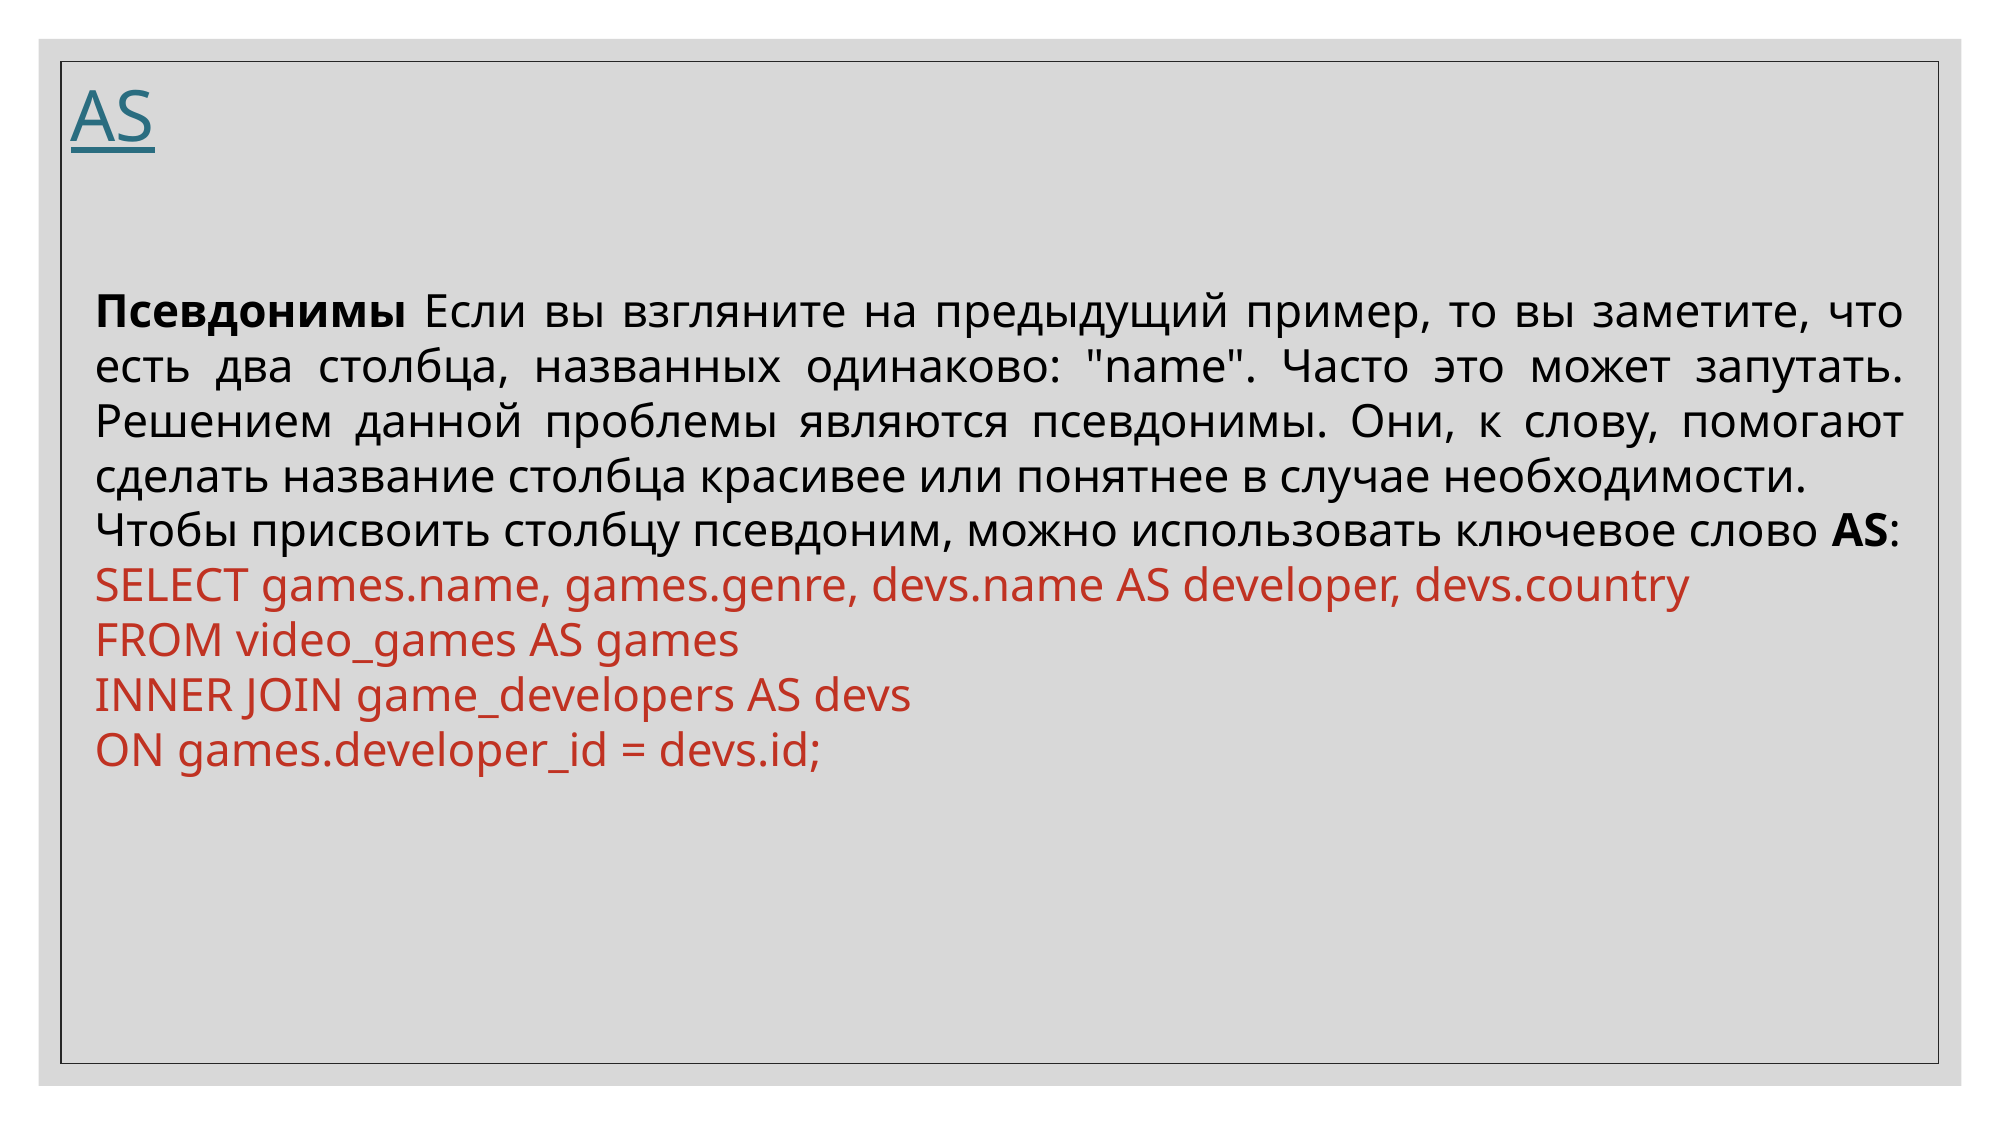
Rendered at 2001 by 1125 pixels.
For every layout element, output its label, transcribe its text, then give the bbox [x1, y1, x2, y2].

text_box AS [63, 63, 163, 164]
text_box Псевдонимы Если вы взгляните на предыдущий пример, то вы заметите, что есть два столбца, названных одинаково: "name". Часто это может запутать. Решением данной проблемы являются псевдонимы. Они, к слову, помогают сделать название столбца красивее или понятнее в случае необходимости. Чтобы присвоить столбцу псевдоним, можно использовать ключевое слово AS: SELECT games.name, games.genre, devs.name AS developer, devs.country FROM video_games AS games INNER JOIN game_developers AS devs ON games.developer_id = devs.id; [87, 273, 1913, 784]
